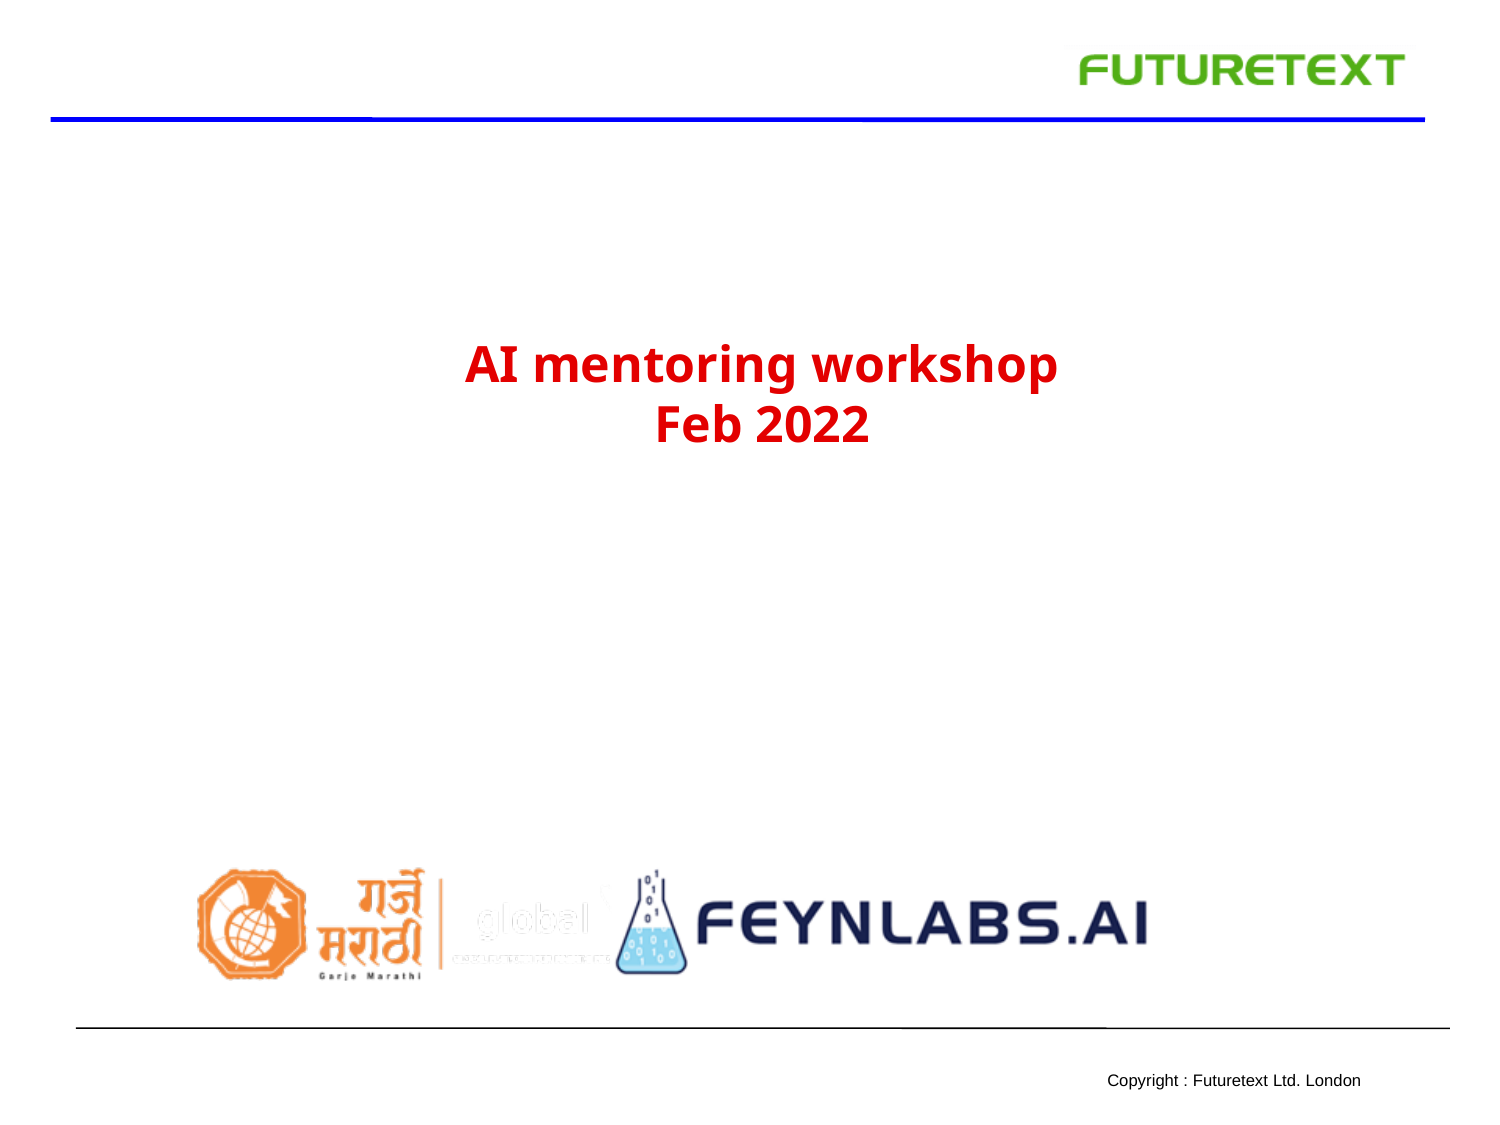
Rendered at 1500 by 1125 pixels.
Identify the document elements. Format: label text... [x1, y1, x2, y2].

picture [1064, 44, 1416, 98]
picture [162, 865, 1156, 985]
text_box AI mentoring workshop Feb 2022 [185, 325, 1339, 561]
